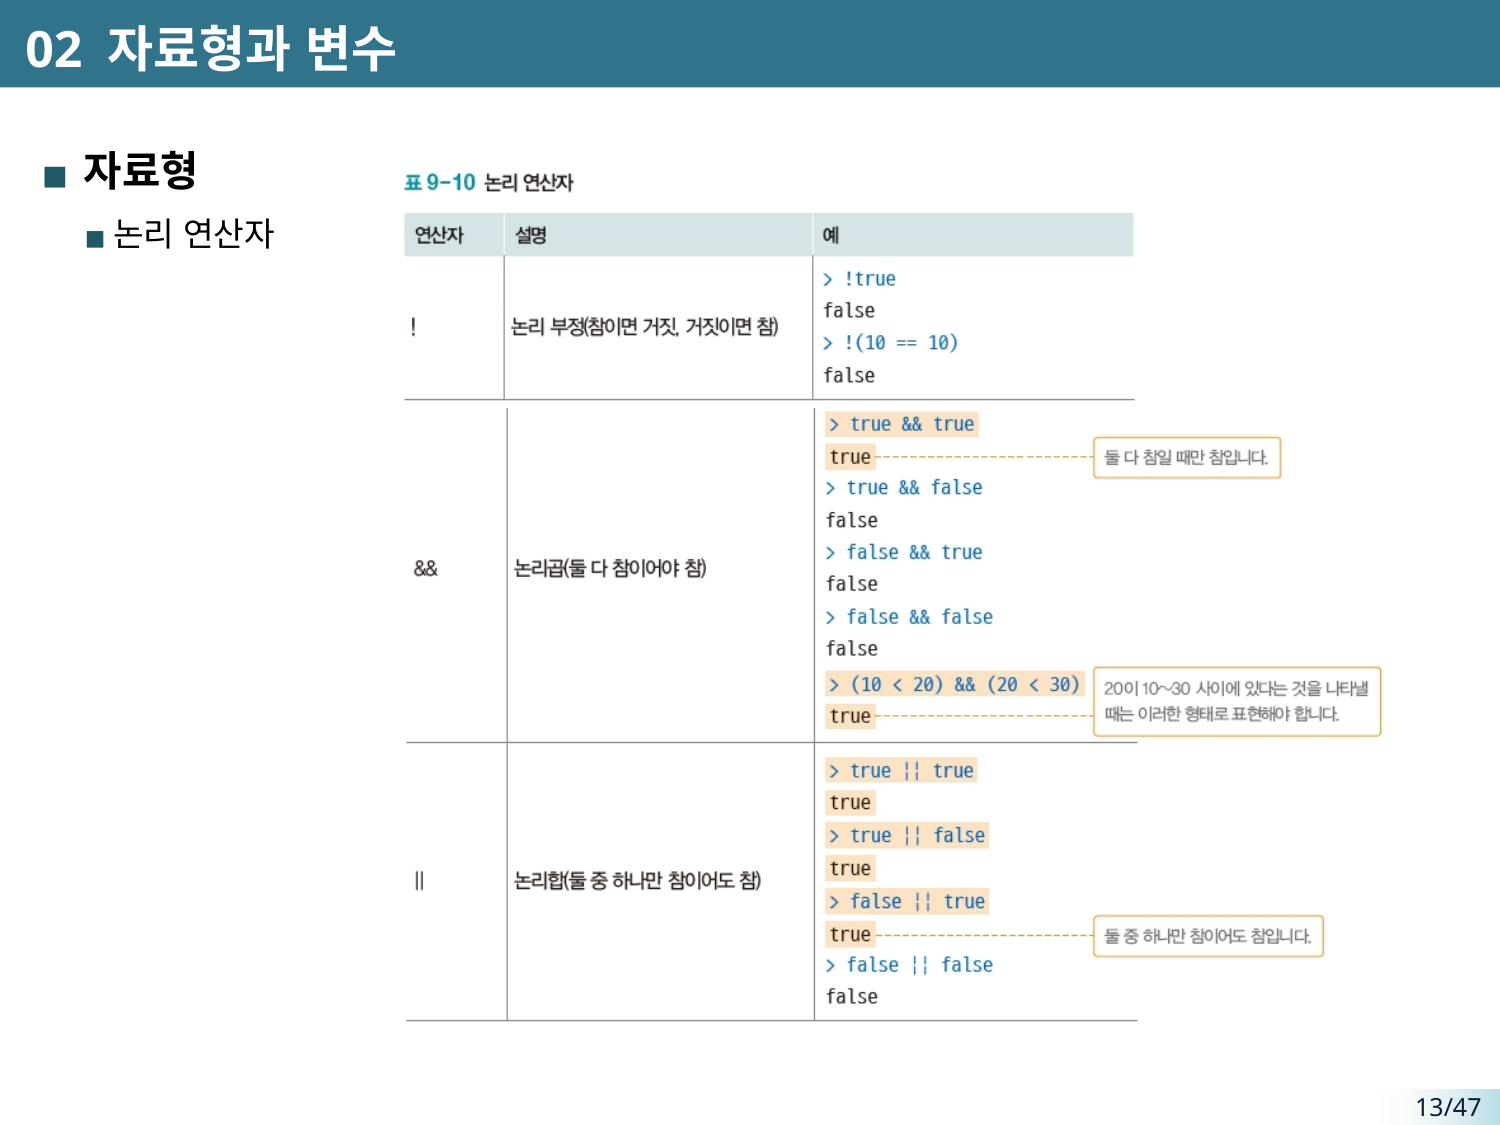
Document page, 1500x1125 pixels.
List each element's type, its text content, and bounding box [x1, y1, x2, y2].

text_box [395, 166, 1389, 1029]
title 02 자료형과 변수 [10, 8, 1288, 87]
list 자료형 논리 연산자 [10, 126, 1481, 1057]
